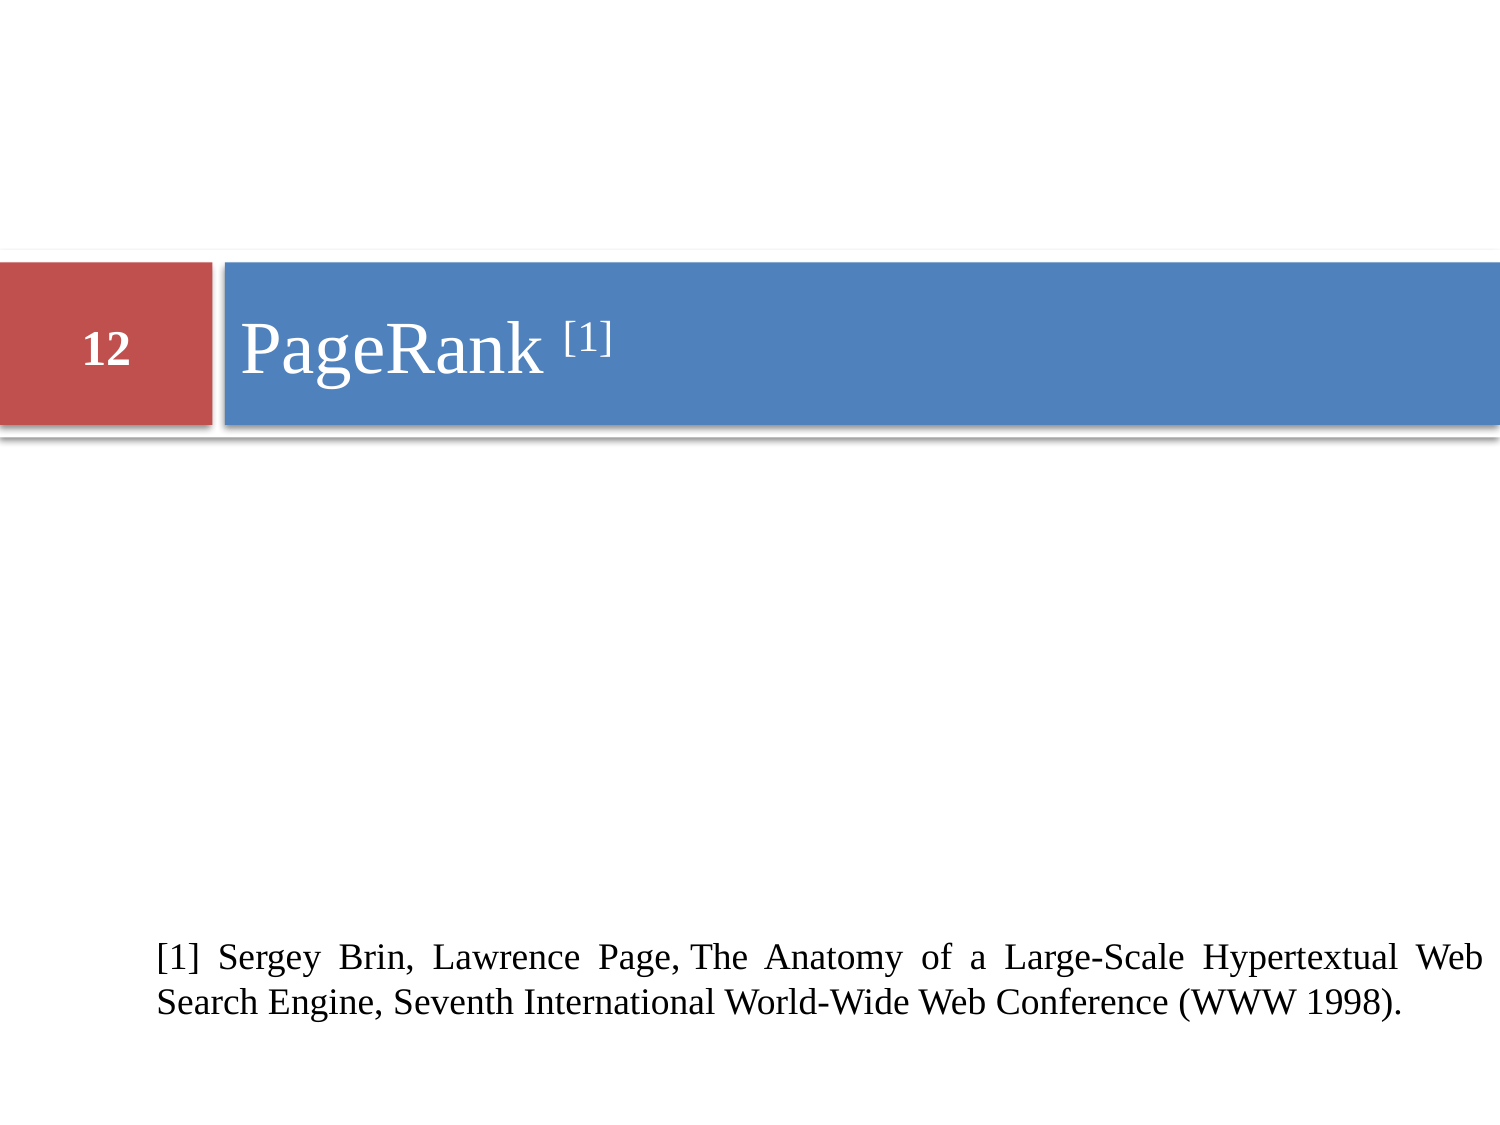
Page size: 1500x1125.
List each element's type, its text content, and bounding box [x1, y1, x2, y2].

title PageRank [1] [224, 262, 1476, 426]
slide_number 12 [0, 287, 213, 403]
text_box [1] Sergey Brin, Lawrence Page, The Anatomy of a Large-Scale Hypertextual Web Search Engine, Seventh International World-Wide Web Conference (WWW 1998). [141, 924, 1500, 1030]
